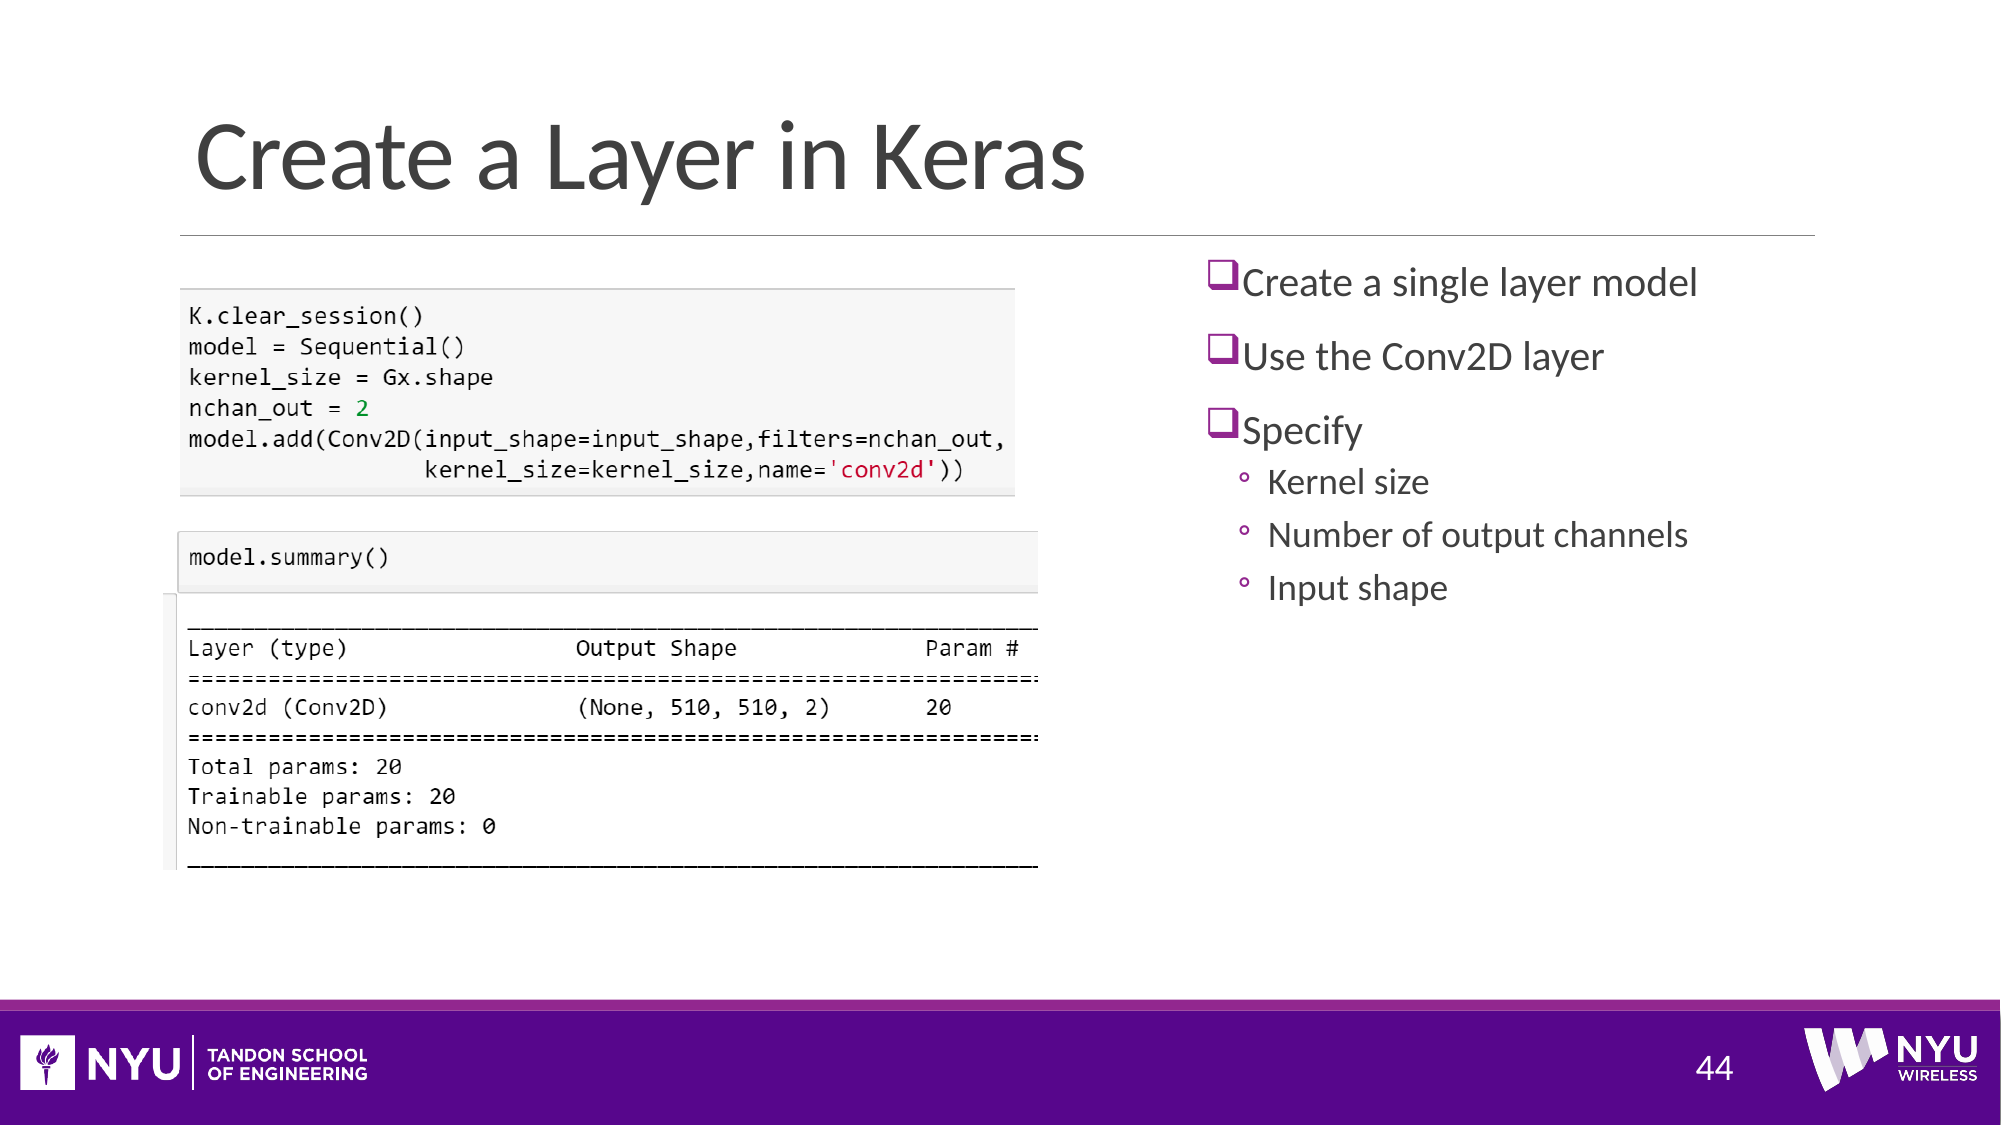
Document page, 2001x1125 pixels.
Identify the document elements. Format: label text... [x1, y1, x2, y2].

picture [179, 288, 1015, 498]
picture [162, 518, 1038, 871]
slide_number 44 [1533, 1035, 1749, 1096]
title Create a Layer in Keras [180, 47, 1830, 218]
list Create a single layer model Use the Conv2D layer Specify Kernel size Number of output channels Input shape [1204, 252, 1830, 963]
